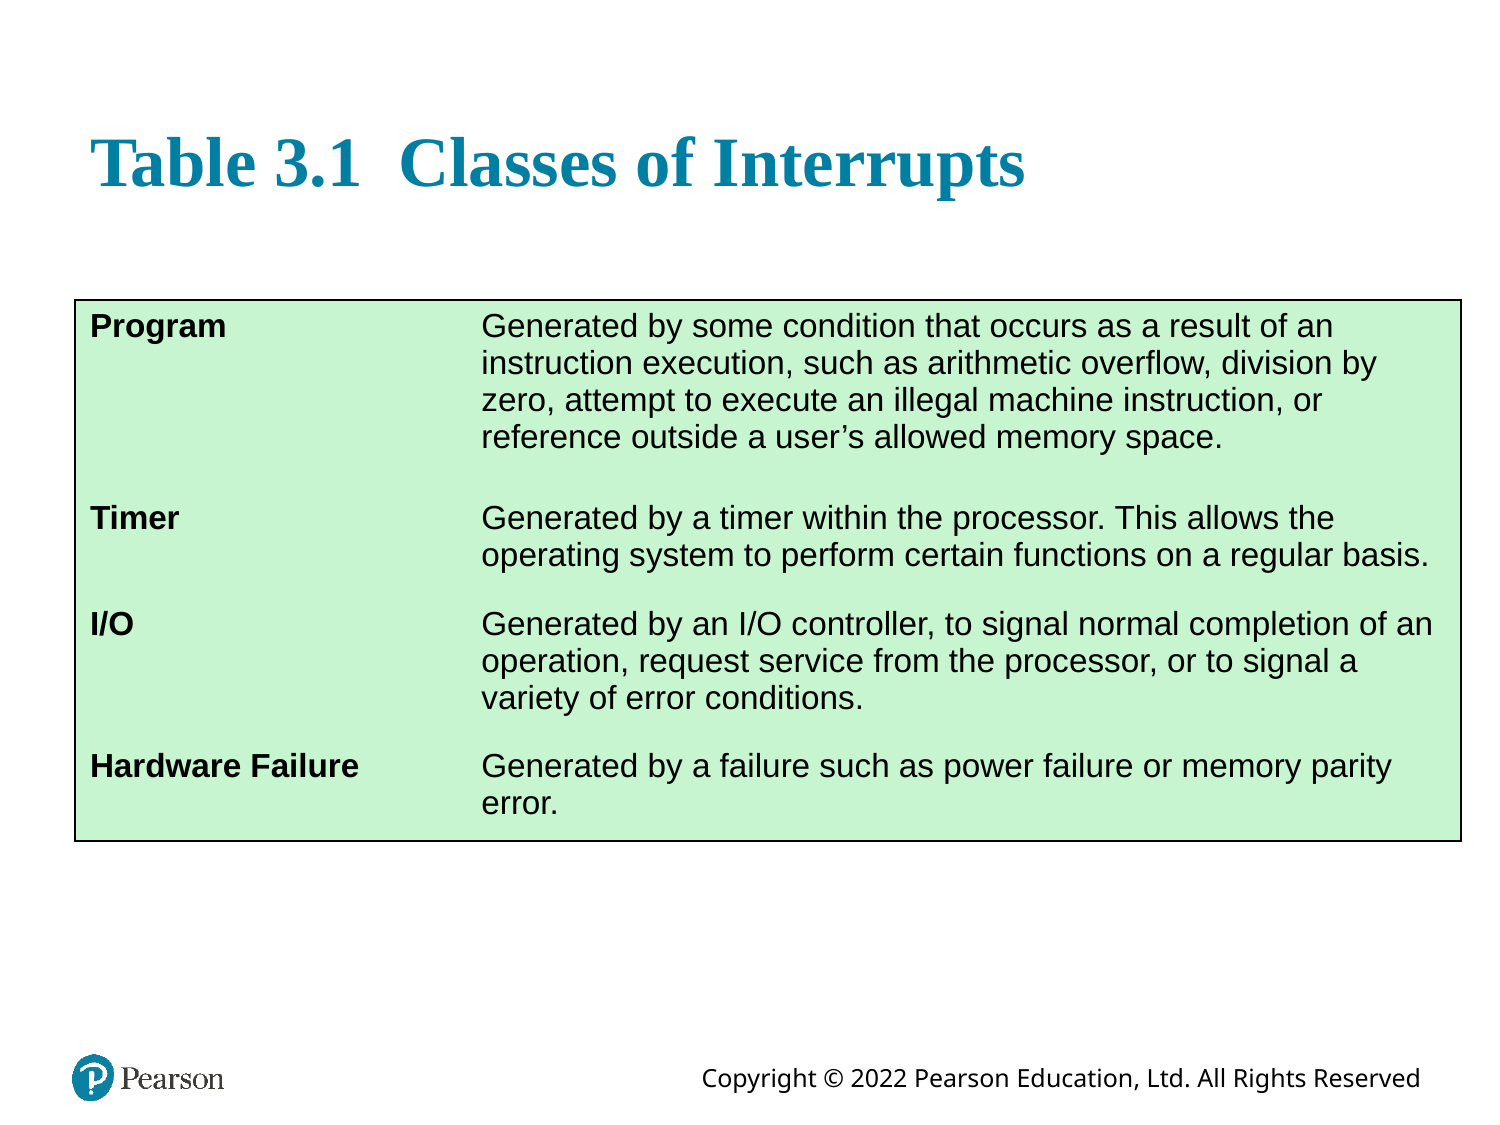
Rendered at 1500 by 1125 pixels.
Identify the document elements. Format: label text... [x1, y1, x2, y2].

table_cell Generated by a timer within the processor. This allows the operating system to perform certain functions on a regular basis. [466, 492, 1460, 598]
table_cell Timer [76, 492, 466, 598]
table_cell Generated by an I/O controller, to signal normal completion of an operation, request service from the processor, or to signal a variety of error conditions. [466, 598, 1460, 740]
table_header Generated by some condition that occurs as a result of an instruction execution, such as arithmetic overflow, division by zero, attempt to execute an illegal machine instruction, or reference outside a user’s allowed memory space. [466, 301, 1460, 492]
picture [72, 1054, 88, 1070]
picture [99, 1054, 224, 1101]
title Table 3.1 Classes of Interrupts [75, 35, 1425, 216]
table_cell Generated by a failure such as power failure or memory parity error. [466, 740, 1460, 840]
picture [72, 1088, 82, 1101]
table_header Program [76, 301, 466, 492]
picture [81, 1063, 106, 1088]
table_cell Hardware Failure [76, 740, 466, 840]
table_cell I/O [76, 598, 466, 740]
